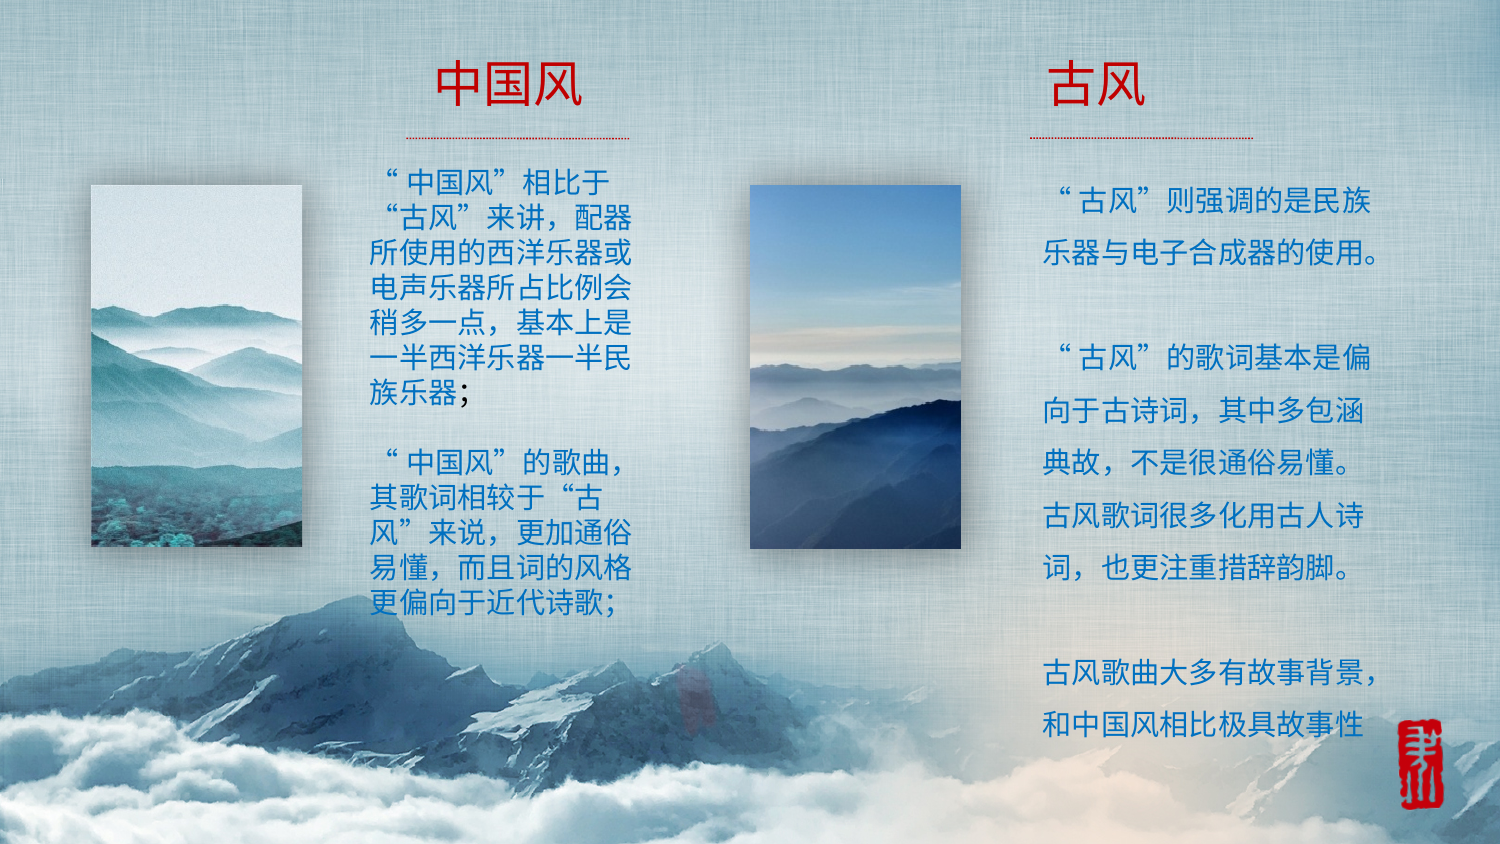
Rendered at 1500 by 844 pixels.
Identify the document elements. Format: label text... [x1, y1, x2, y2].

text_box 中国风 [419, 44, 642, 120]
picture [0, 0, 1500, 844]
text_box 古风 [1032, 44, 1162, 120]
text_box “中国风”相比于“古风”来讲，配器所使用的西洋乐器或电声乐器所占比例会稍多一点，基本上是一半西洋乐器一半民族乐器； “中国风”的歌曲，其歌词相较于“古风”来说，更加通俗易懂，而且词的风格更偏向于近代诗歌； [355, 157, 668, 627]
text_box “古风”则强调的是民族乐器与电子合成器的使用。 “古风”的歌词基本是偏向于古诗词，其中多包涵典故，不是很通俗易懂。古风歌词很多化用古人诗词，也更注重措辞韵脚。 古风歌曲大多有故事背景，和中国风相比极具故事性 [1027, 157, 1388, 749]
